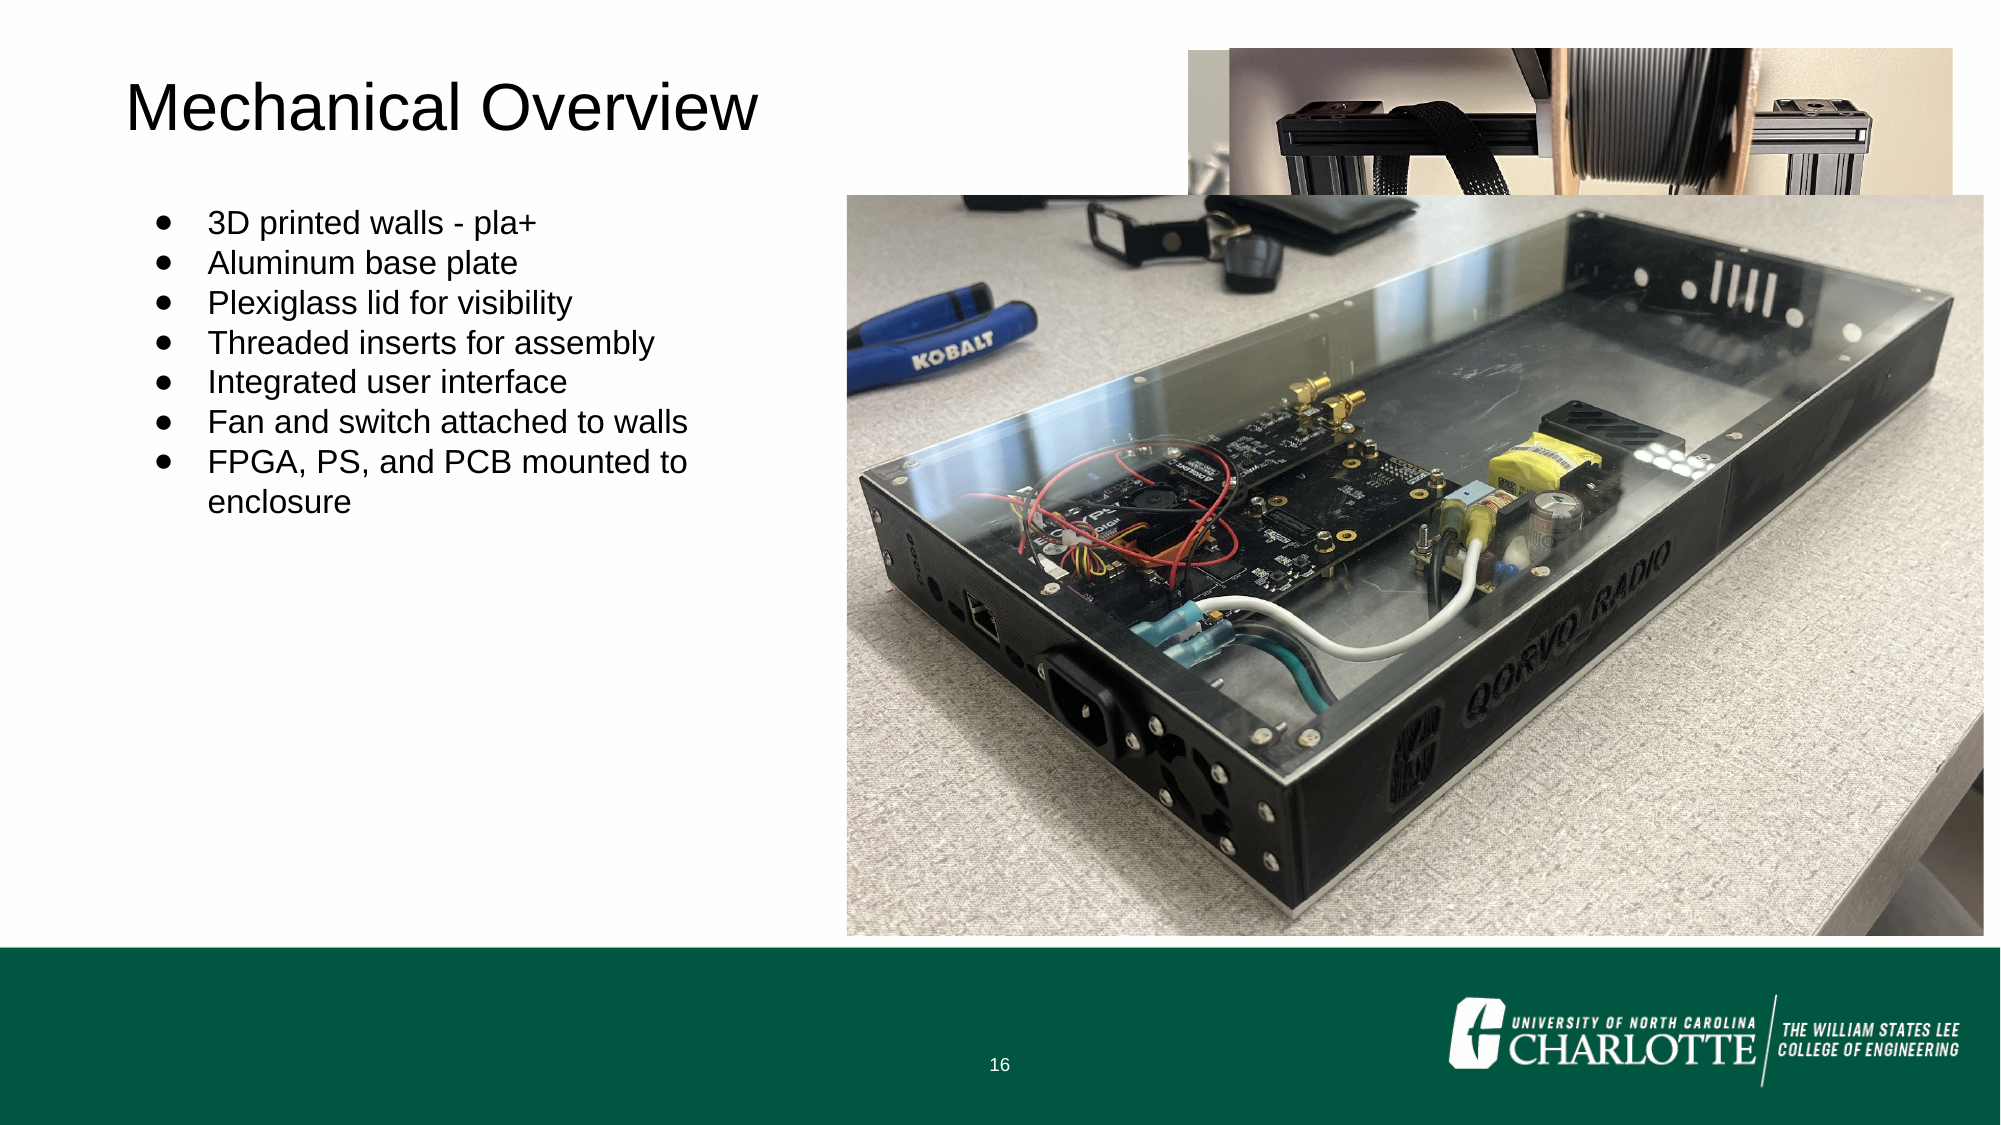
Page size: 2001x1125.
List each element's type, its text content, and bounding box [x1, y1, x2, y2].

text_box 3D printed walls - pla+ Aluminum base plate Plexiglass lid for visibility Threaded inserts for assembly Integrated user interface Fan and switch attached to walls FPGA, PS, and PCB mounted to enclosure [112, 182, 836, 592]
text_box Mechanical Overview [110, 48, 1188, 182]
picture [0, 0, 2001, 1125]
slide_number ‹#› [960, 944, 1040, 1078]
